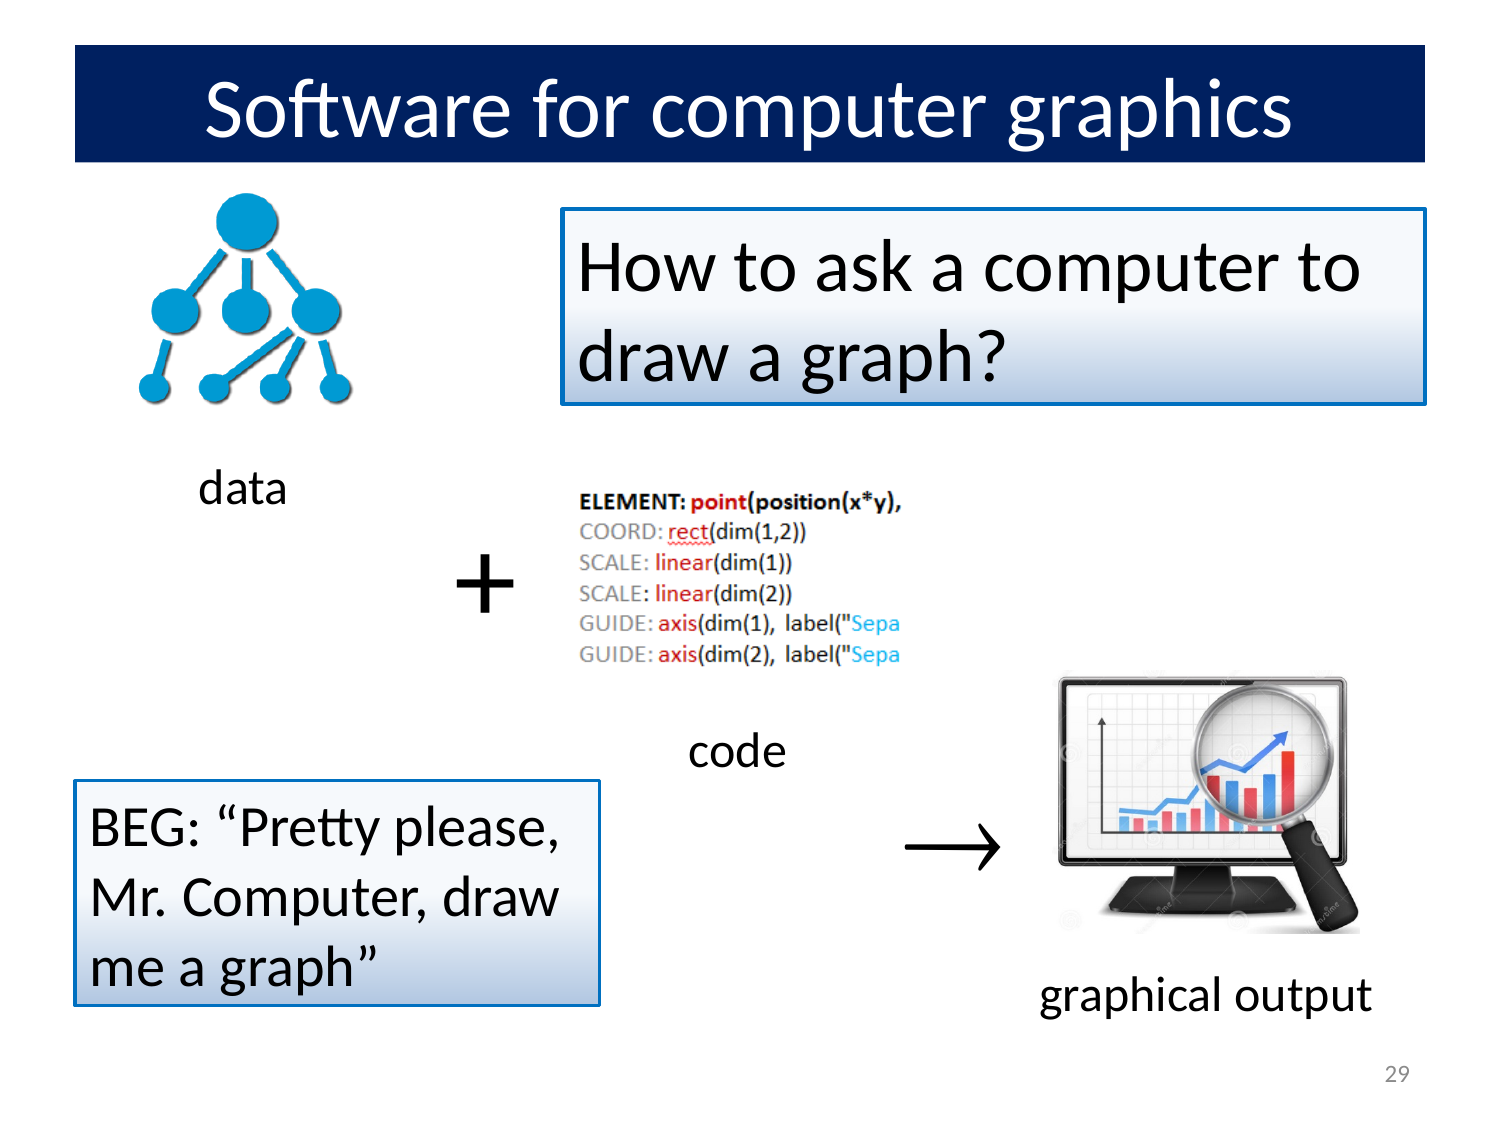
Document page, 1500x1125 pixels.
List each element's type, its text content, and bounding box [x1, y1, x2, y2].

slide_number 29 [1074, 1042, 1425, 1103]
text_box BEG: “Pretty please, Mr. Computer, draw me a graph” [74, 780, 600, 1006]
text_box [889, 669, 1401, 1030]
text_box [74, 166, 413, 524]
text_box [411, 487, 902, 786]
title Software for computer graphics [75, 45, 1425, 163]
text_box How to ask a computer to draw a graph? [562, 209, 1425, 404]
